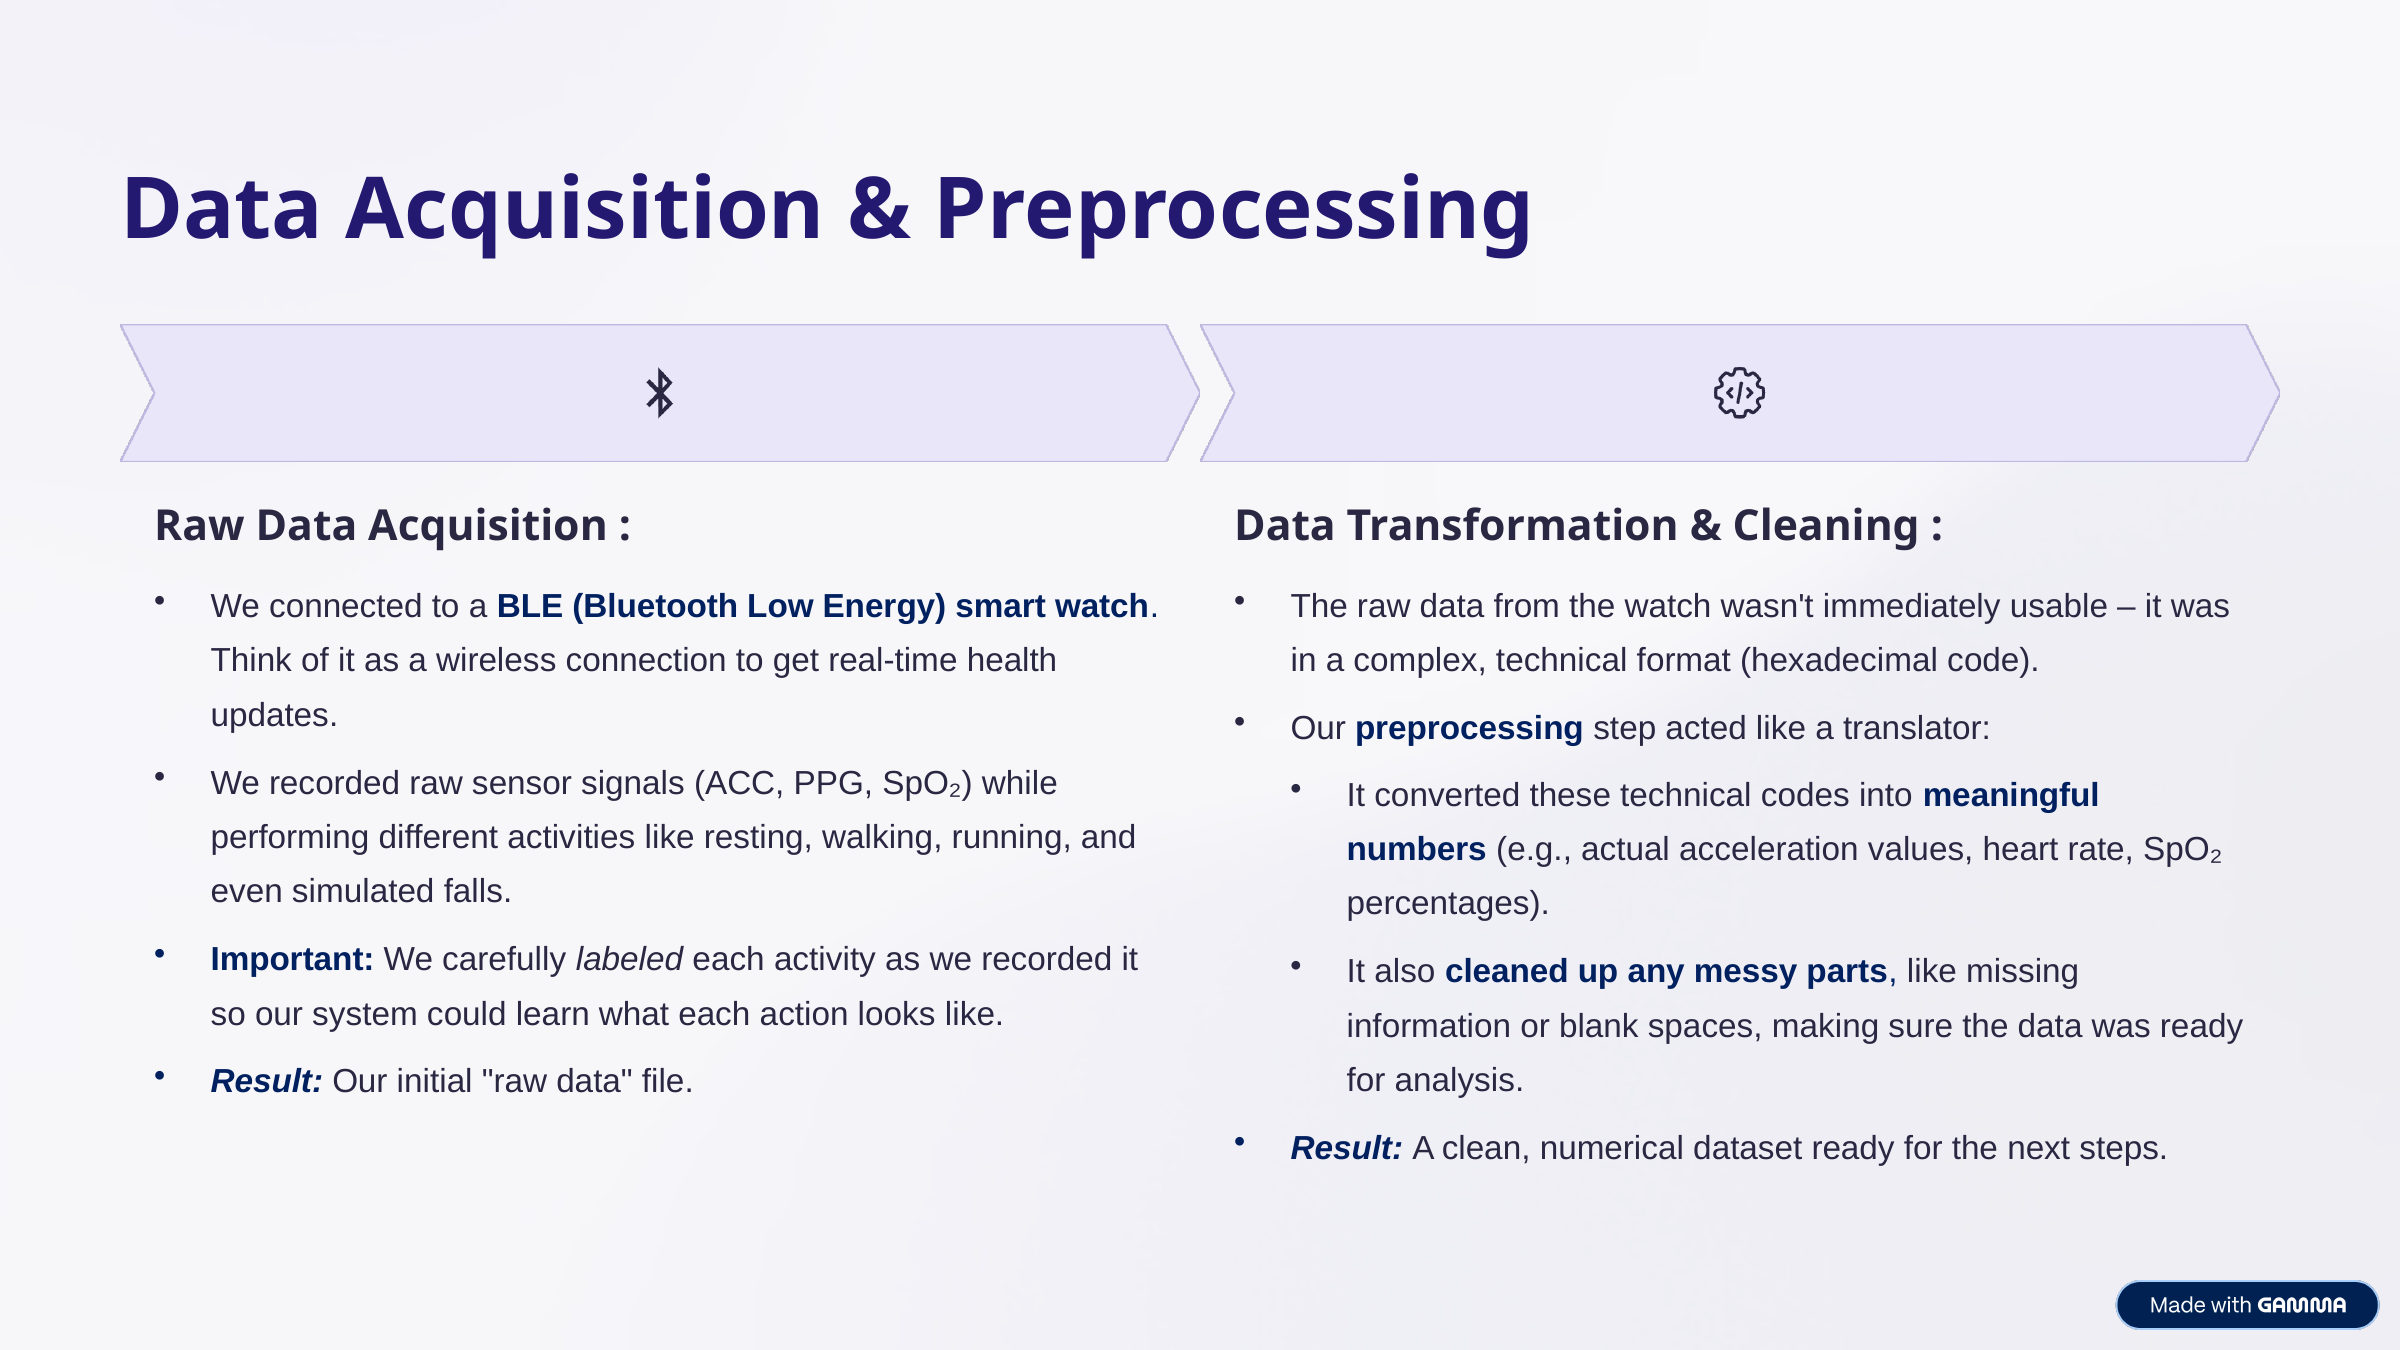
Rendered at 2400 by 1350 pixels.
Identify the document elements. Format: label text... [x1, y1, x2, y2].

text_box It converted these technical codes into meaningful numbers (e.g., actual acceleration values, heart rate, SpO₂ percentages). [1234, 758, 2246, 924]
text_box Result: A clean, numerical dataset ready for the next steps. [1234, 1111, 2246, 1167]
text_box Data Acquisition & Preprocessing [120, 148, 1444, 256]
text_box Raw Data Acquisition : [154, 496, 603, 550]
picture [2106, 1271, 2389, 1339]
picture [119, 324, 2280, 462]
text_box Data Transformation & Cleaning : [1234, 496, 1904, 550]
text_box Our preprocessing step acted like a translator: [1234, 691, 2246, 747]
text_box We connected to a BLE (Bluetooth Low Energy) smart watch. Think of it as a wireless connection to get real-time health updates. [154, 570, 1166, 735]
text_box We recorded raw sensor signals (ACC, PPG, SpO₂) while performing different activities like resting, walking, running, and even simulated falls. [154, 746, 1166, 912]
text_box It also cleaned up any messy parts, like missing information or blank spaces, making sure the data was ready for analysis. [1234, 935, 2246, 1100]
text_box Result: Our initial "raw data" file. [154, 1045, 1166, 1100]
text_box The raw data from the watch wasn't immediately usable – it was in a complex, technical format (hexadecimal code). [1234, 570, 2246, 680]
text_box Important: We carefully labeled each activity as we recorded it so our system could learn what each action looks like. [154, 923, 1166, 1033]
